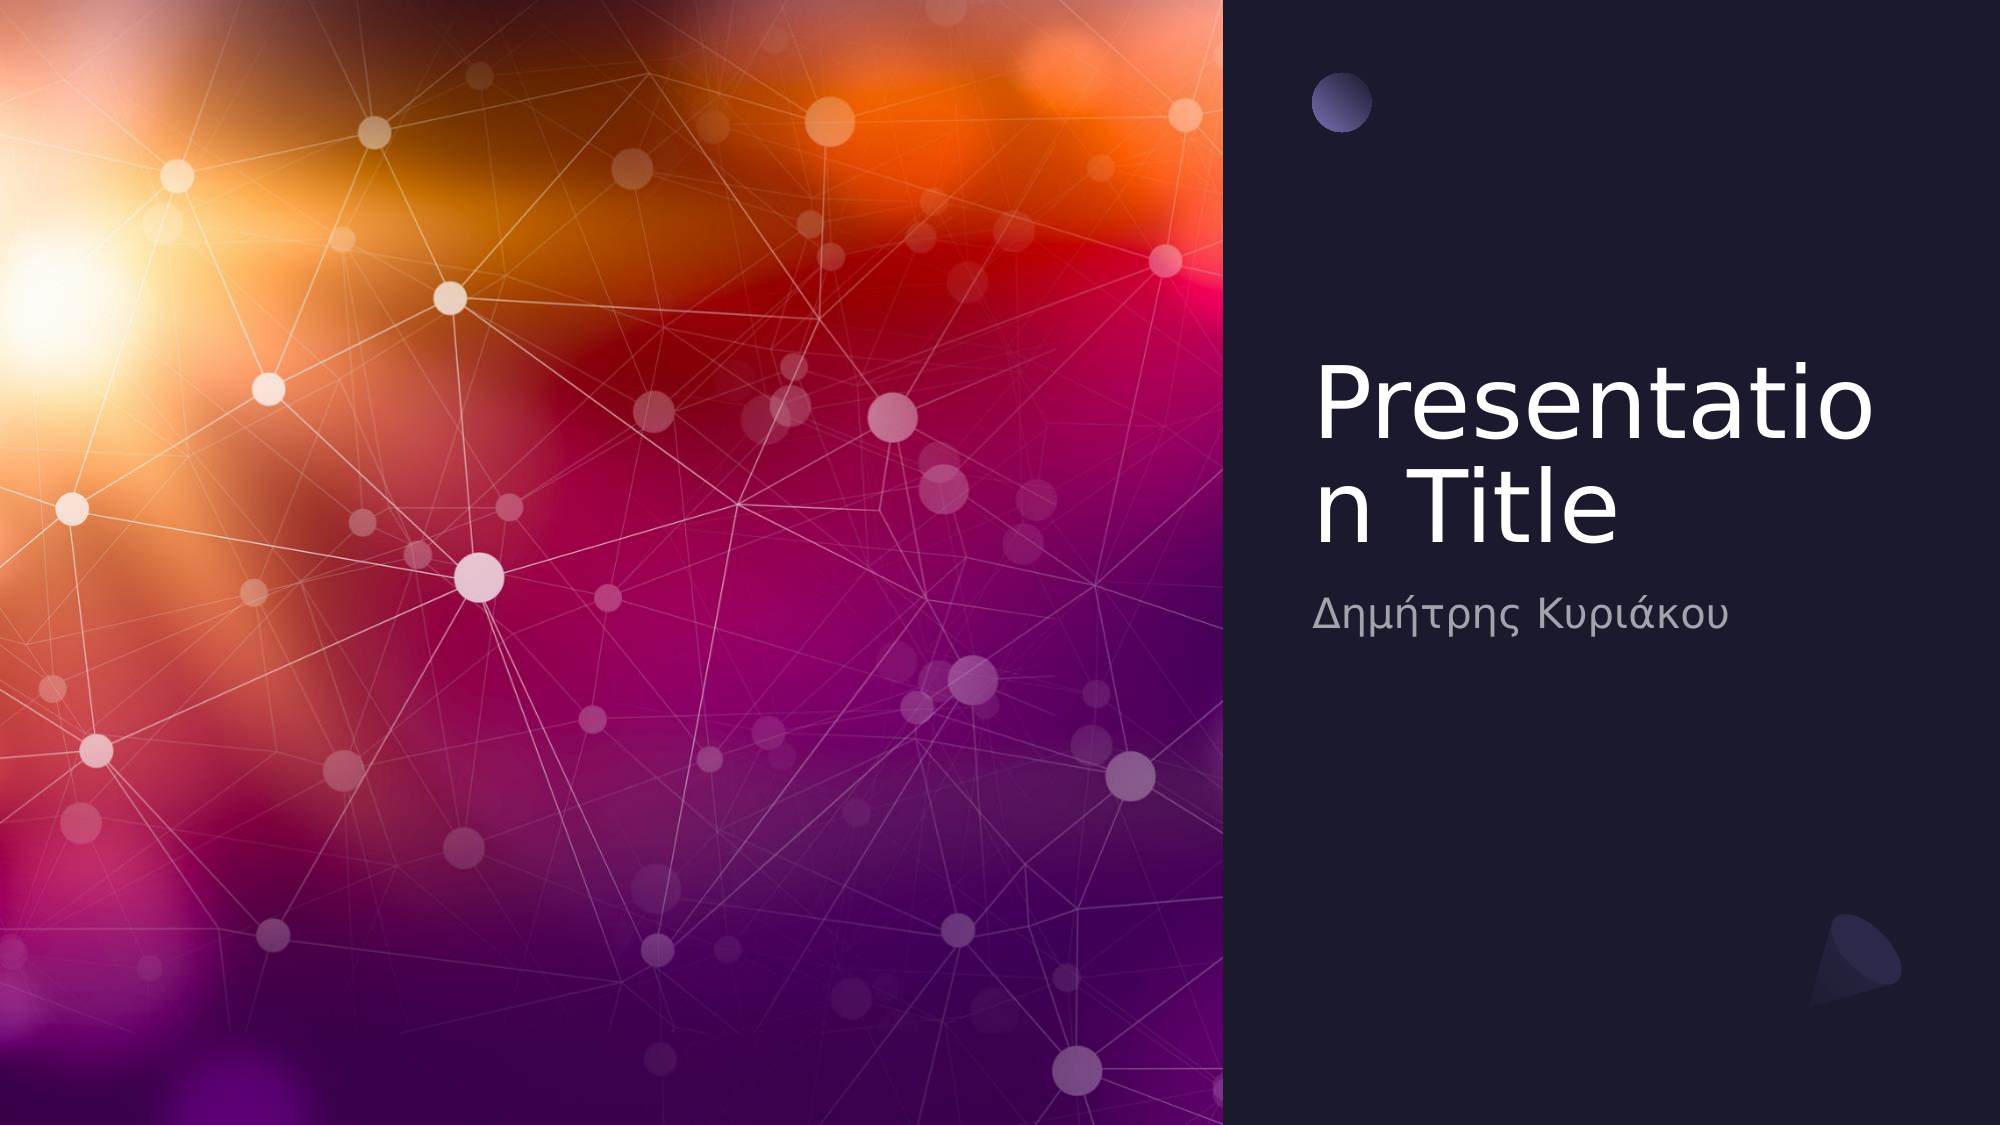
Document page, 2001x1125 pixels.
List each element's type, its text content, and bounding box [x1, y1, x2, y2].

list Δημήτρης Κυριάκου [1312, 585, 1898, 870]
picture [0, 0, 1223, 1125]
title Presentation Title [1312, 172, 1898, 564]
